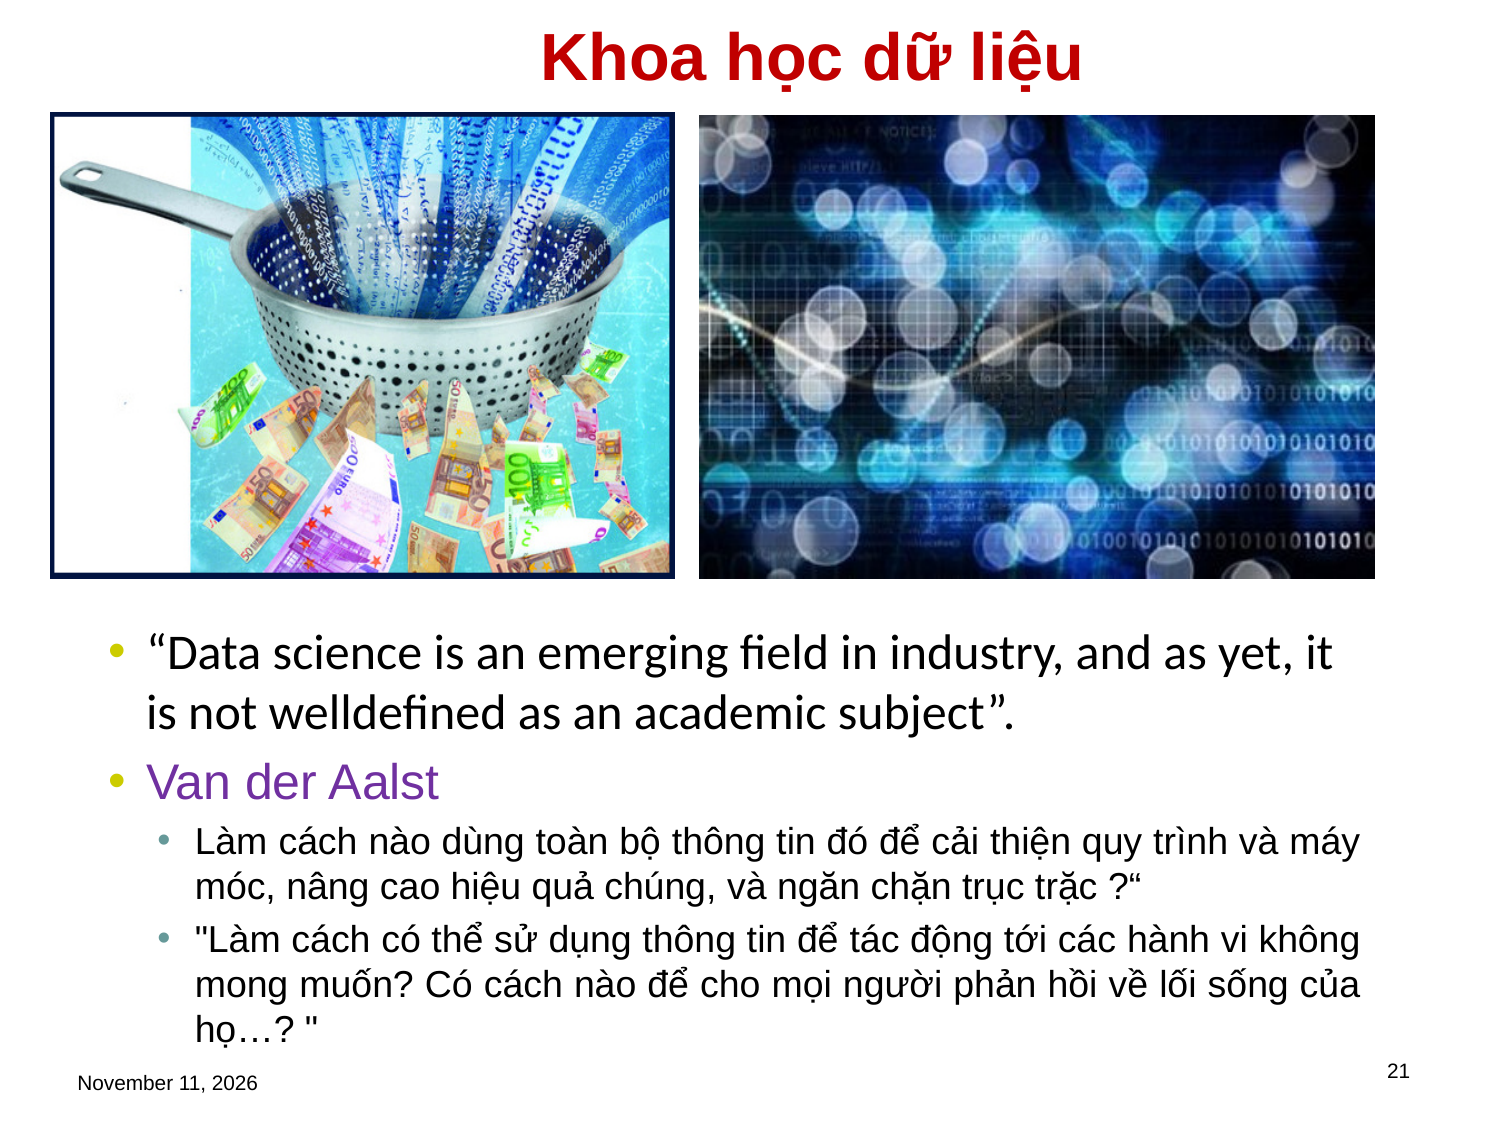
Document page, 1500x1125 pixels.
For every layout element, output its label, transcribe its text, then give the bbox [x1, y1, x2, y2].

picture [699, 115, 1376, 579]
slide_number 21 [1074, 1049, 1426, 1101]
title Khoa học dữ liệu [525, 0, 1313, 102]
text_box “Data science is an emerging field in industry, and as yet, it is not welldefined as an academic subject”. Van der Aalst Làm cách nào dùng toàn bộ thông tin đó để cải thiện quy trình và máy móc, nâng cao hiệu quả chúng, và ngăn chặn trục trặc ?“ "Làm cách có thể sử dụng thông tin để tác động tới các hành vi không mong muốn? Có cách nào để cho mọi người phản hồi về lối sống của họ…? " [75, 612, 1375, 1063]
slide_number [62, 1062, 413, 1125]
picture [49, 112, 676, 579]
